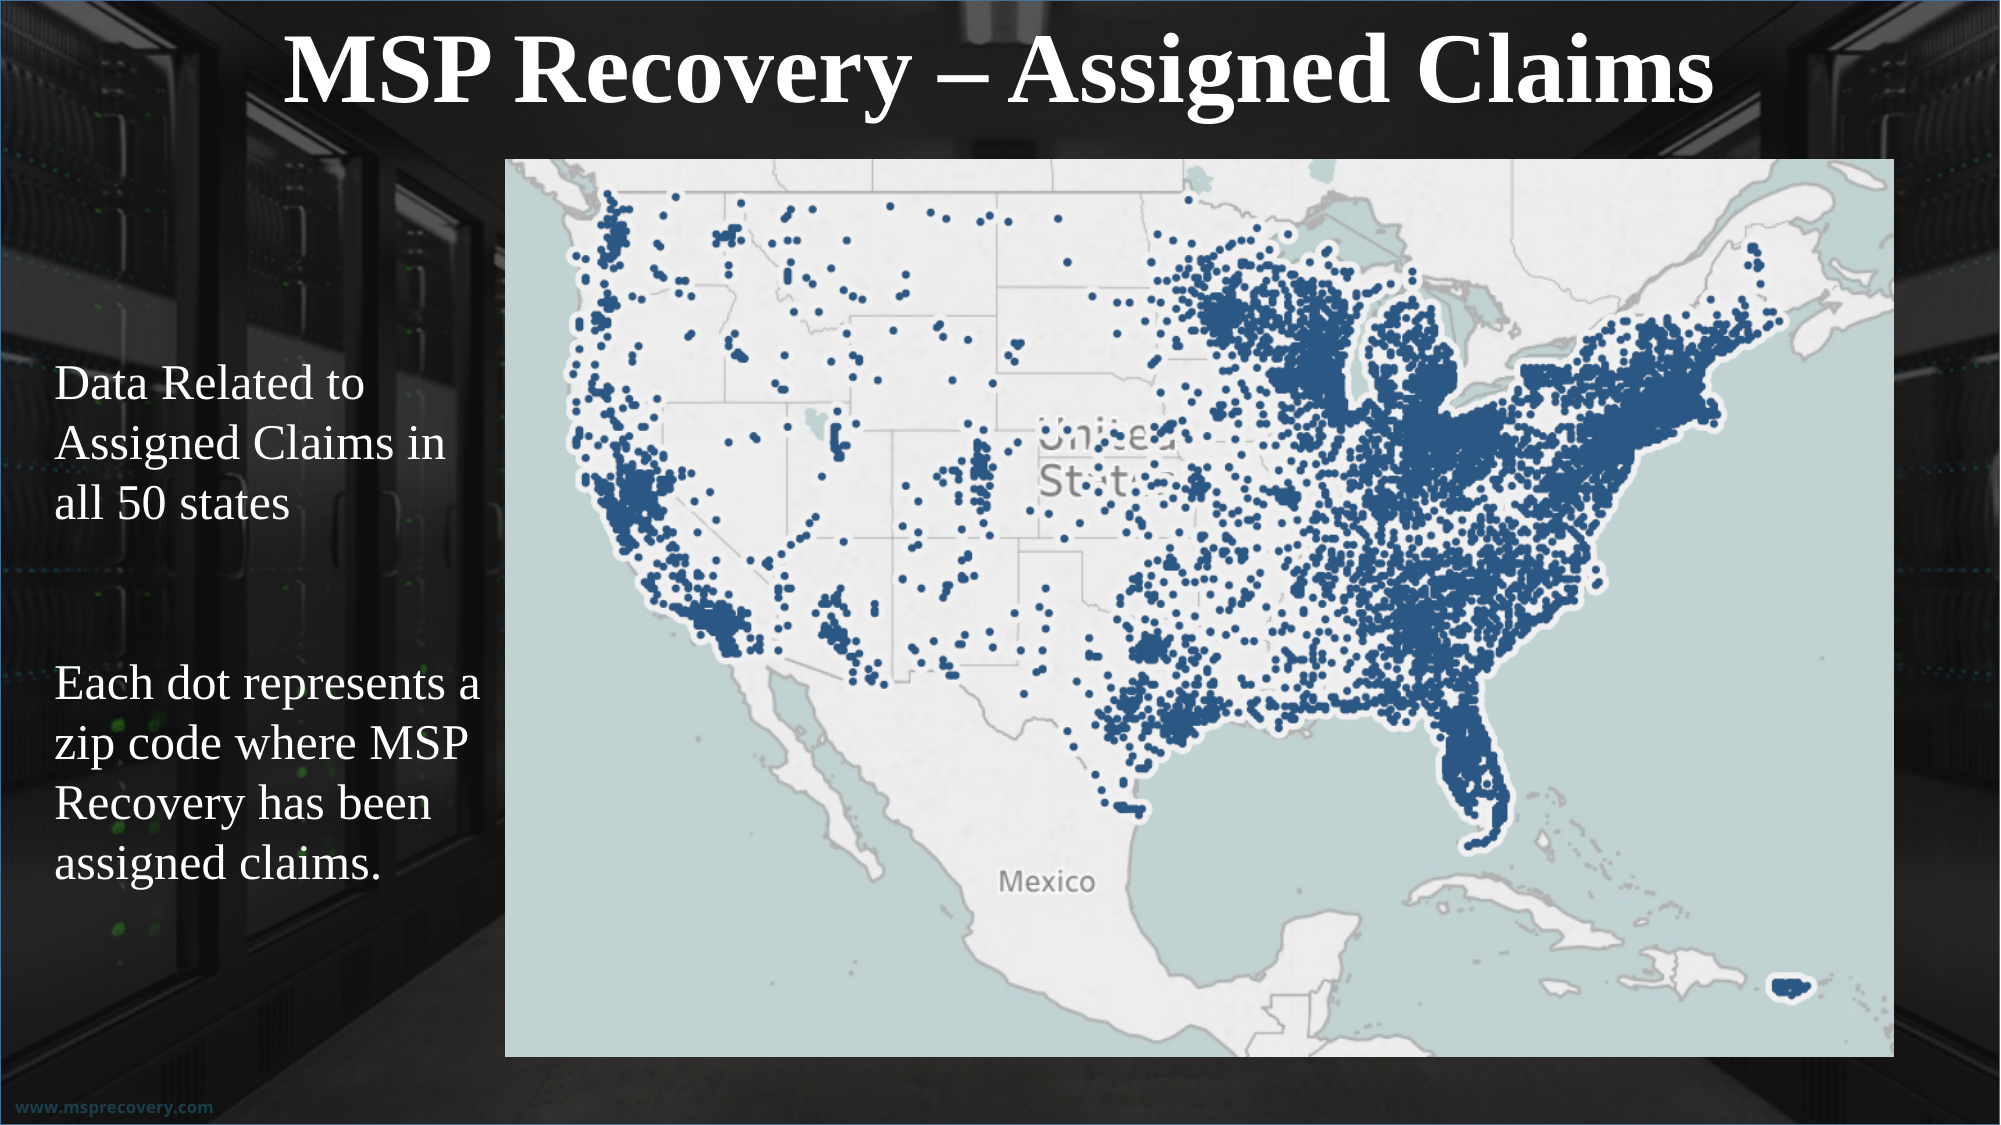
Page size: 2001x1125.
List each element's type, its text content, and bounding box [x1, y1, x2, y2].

picture [505, 159, 1894, 1057]
text_box [0, 0, 2000, 1125]
text_box Data Related to Assigned Claims in all 50 states Each dot represents a zip code where MSP Recovery has been assigned claims. [39, 342, 505, 898]
title MSP Recovery – Assigned Claims [137, 9, 1863, 160]
